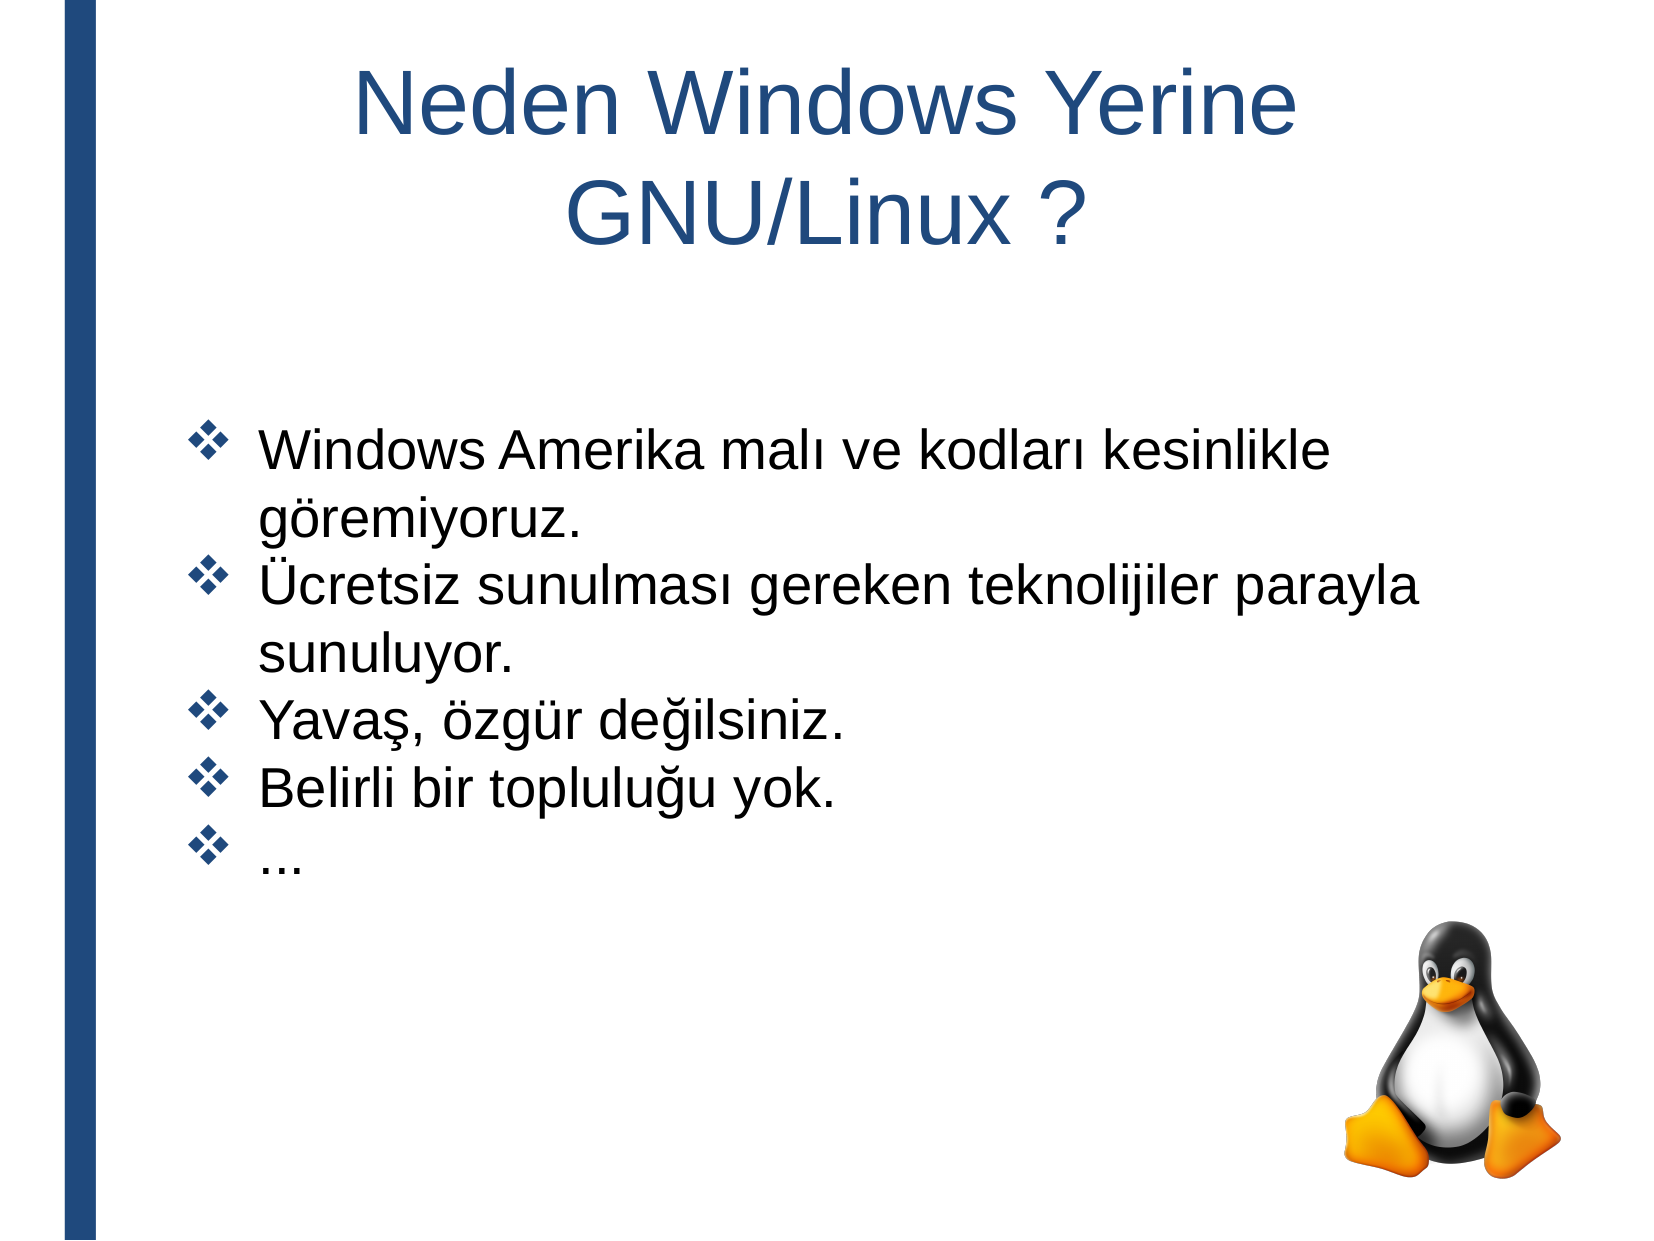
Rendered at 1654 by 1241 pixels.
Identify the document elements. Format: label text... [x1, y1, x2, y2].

text_box Windows Amerika malı ve kodları kesinlikle göremiyoruz. Ücretsiz sunulması gereken teknolijiler parayla sunuluyor. Yavaş, özgür değilsiniz. Belirli bir topluluğu yok. ... [165, 413, 1654, 1133]
text_box Neden Windows Yerine GNU/Linux ? [82, 49, 1571, 257]
picture [1334, 912, 1571, 1189]
